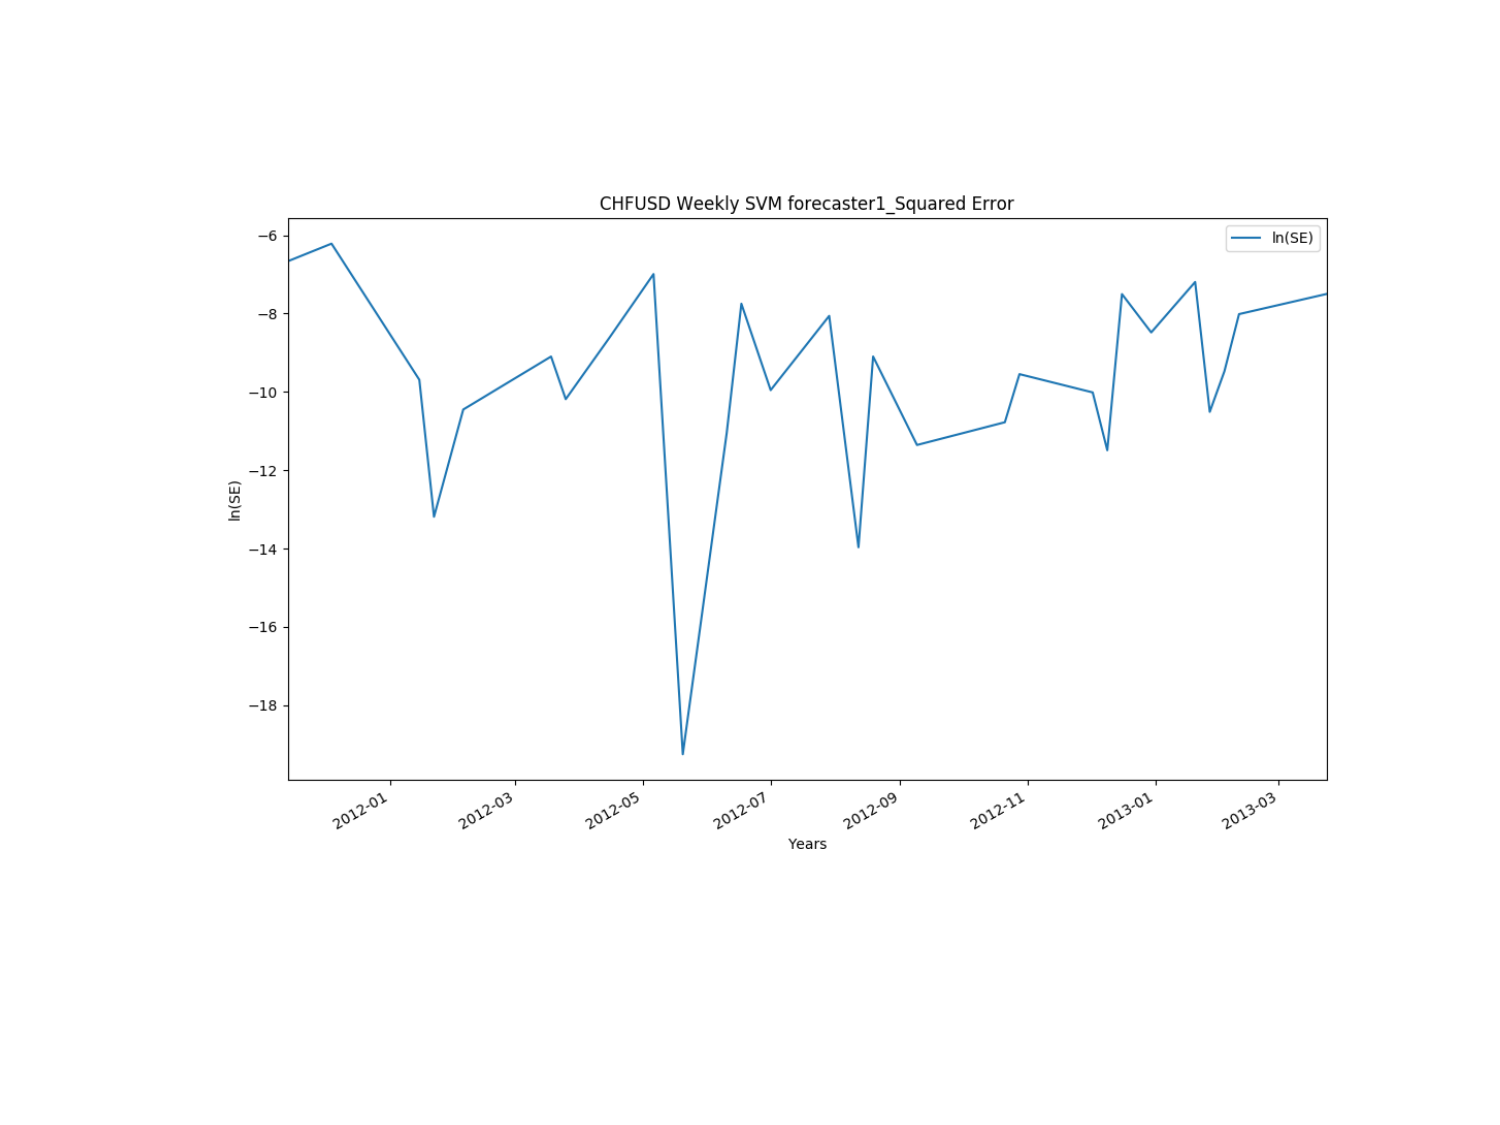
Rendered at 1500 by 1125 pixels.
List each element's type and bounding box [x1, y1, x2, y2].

picture [119, 119, 1461, 946]
